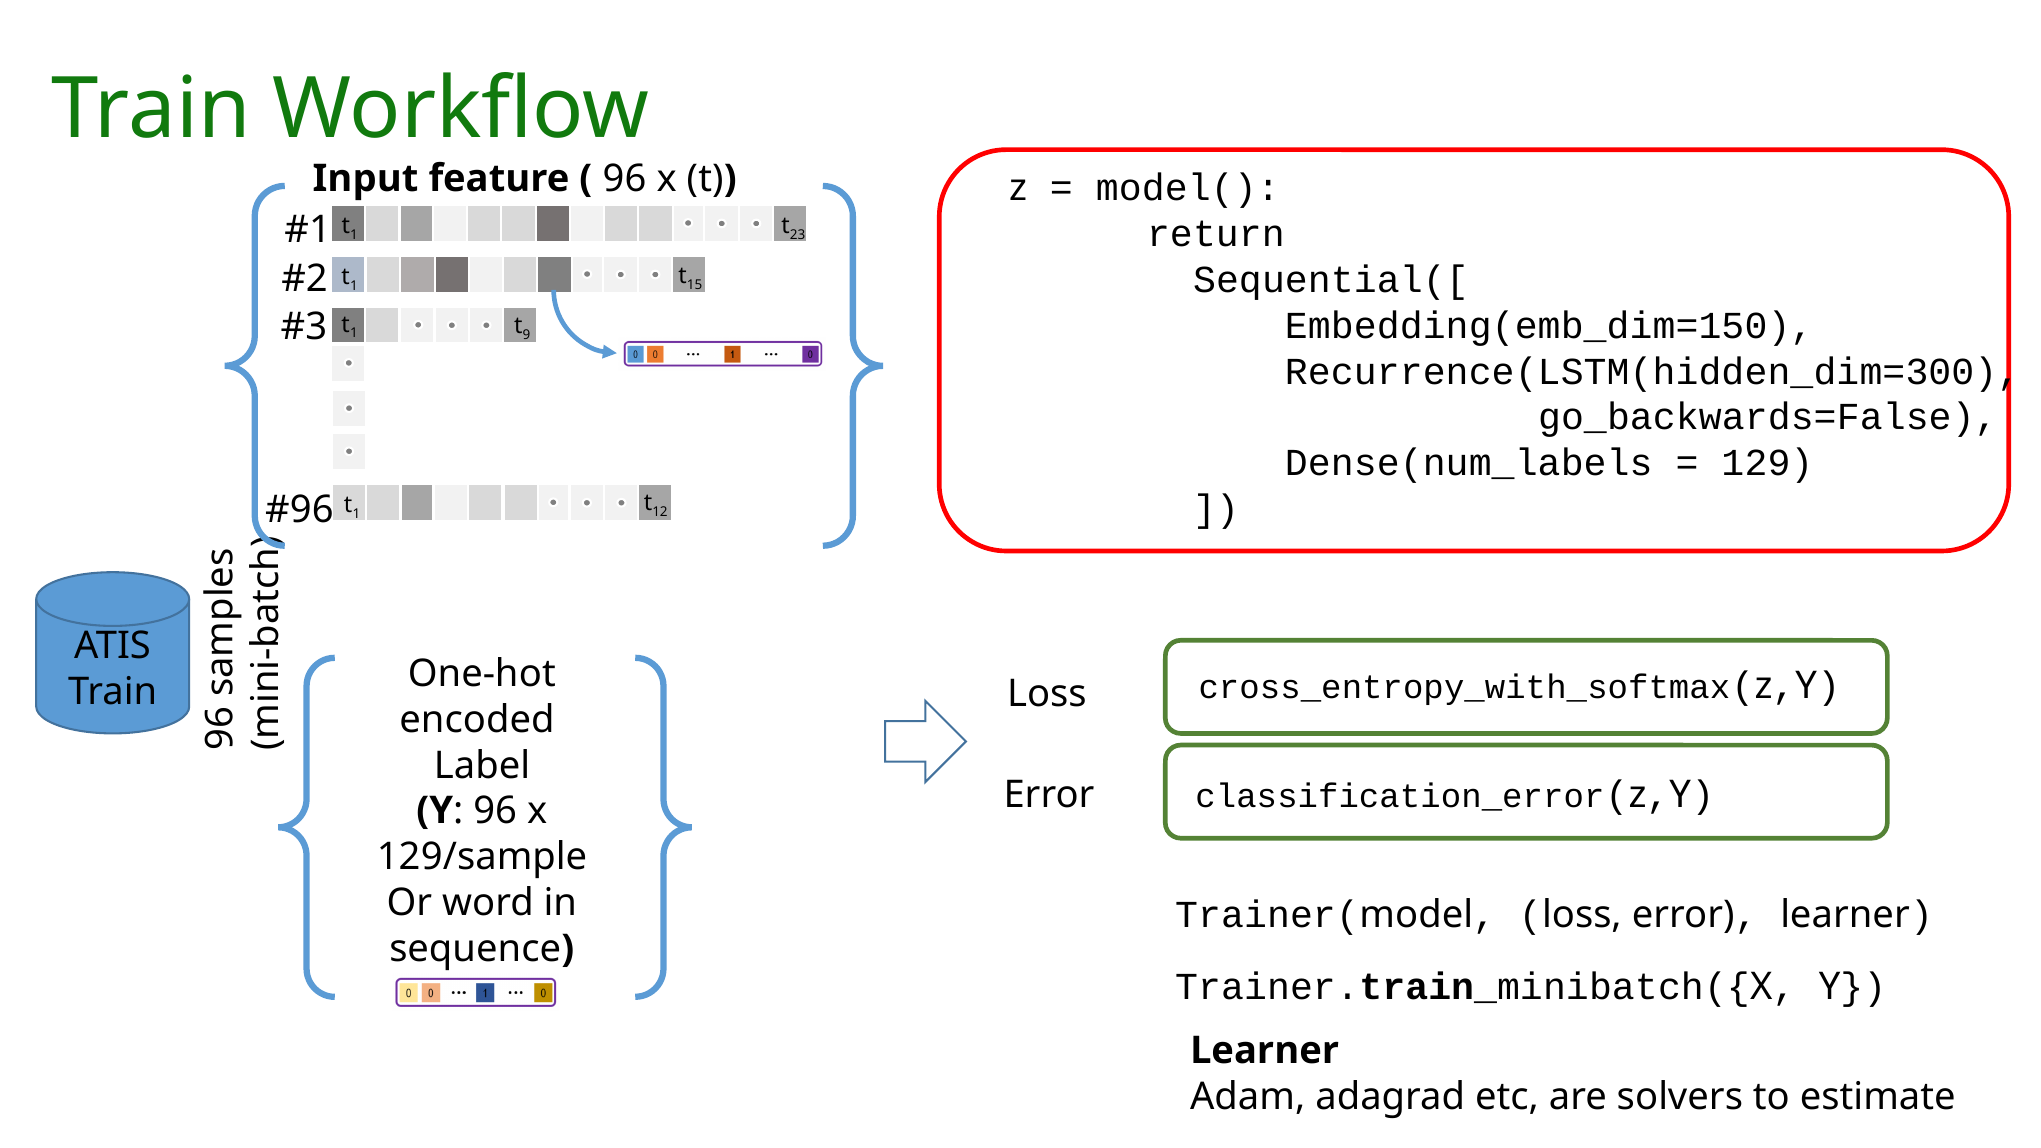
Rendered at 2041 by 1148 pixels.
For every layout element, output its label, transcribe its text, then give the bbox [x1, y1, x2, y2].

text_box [939, 149, 2041, 551]
text_box Trainer(model, (loss, error), learner) Trainer.train_minibatch({X, Y}) [1160, 882, 1948, 1015]
text_box Train Workflow [37, 56, 665, 164]
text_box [278, 640, 692, 1011]
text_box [224, 145, 883, 546]
text_box Loss [992, 660, 1123, 722]
text_box Error [988, 762, 1180, 823]
text_box [1164, 744, 1889, 840]
text_box [884, 698, 968, 785]
text_box Learner Adam, adagrad etc, are solvers to estimate [1175, 1018, 2041, 1125]
text_box 96 samples (mini-batch) [186, 520, 294, 766]
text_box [326, 202, 823, 527]
text_box classification_error(z,Y) [1180, 761, 1730, 823]
text_box ATIS Train [35, 571, 186, 735]
text_box cross_entropy_with_softmax(z,Y) [1183, 653, 1856, 714]
text_box [1164, 639, 1889, 735]
